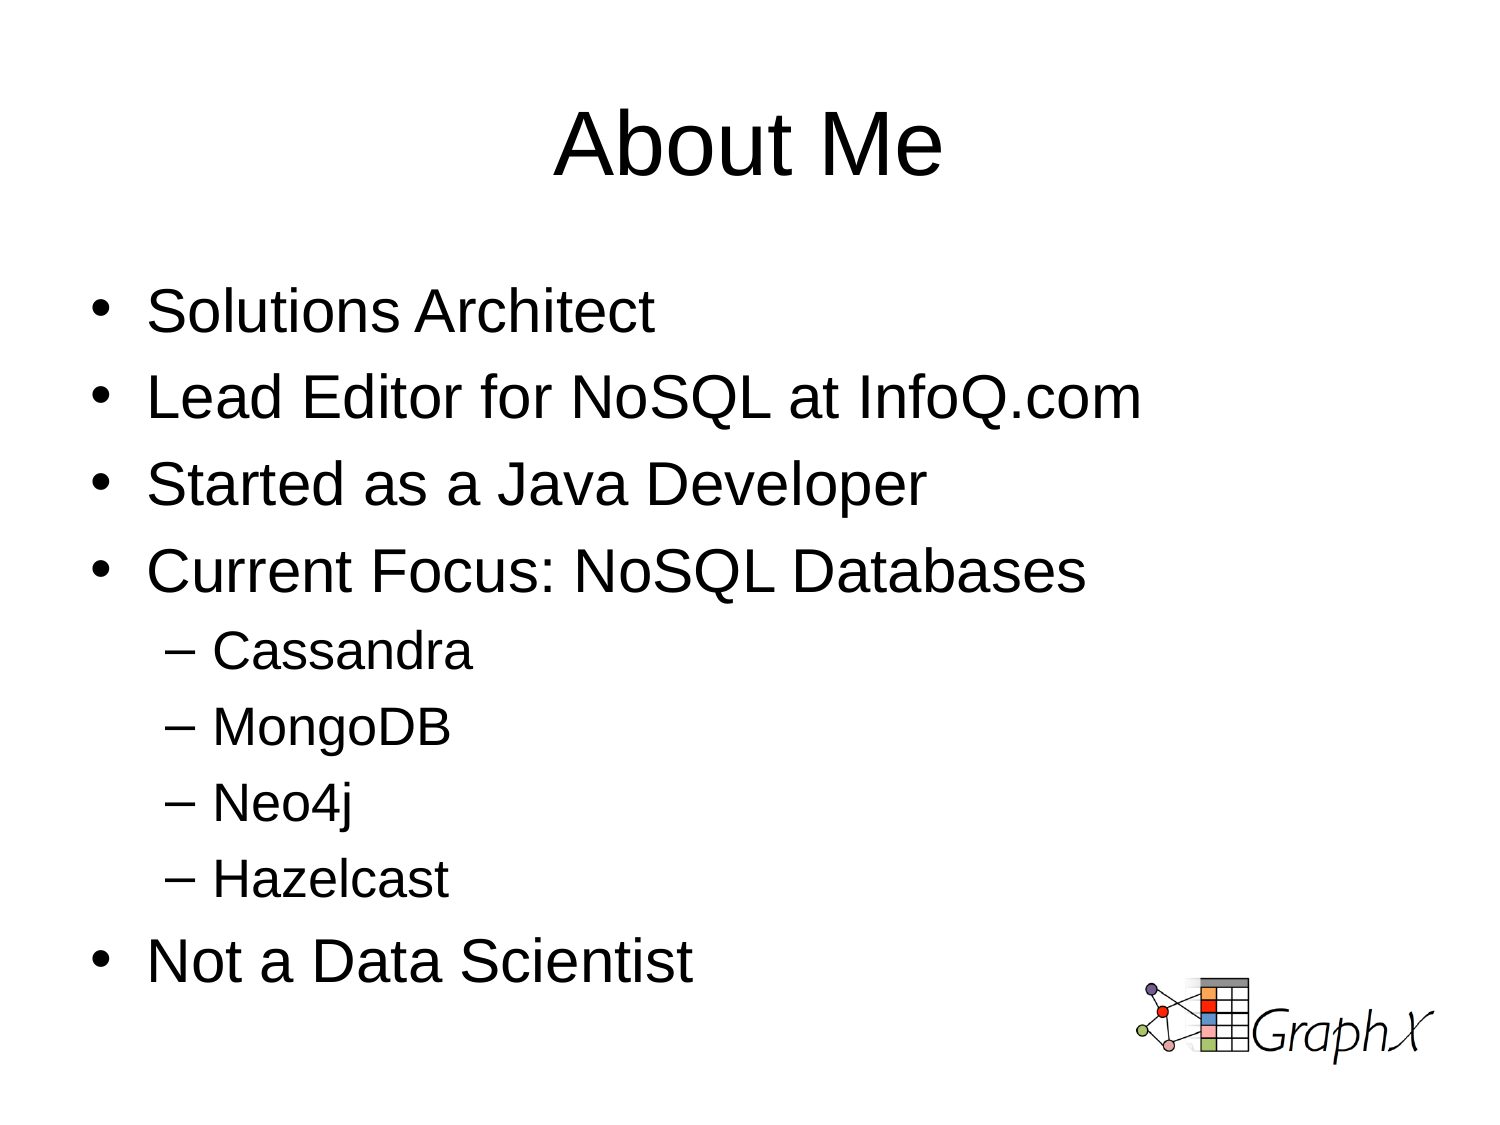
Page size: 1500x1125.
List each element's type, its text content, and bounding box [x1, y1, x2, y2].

picture [1136, 974, 1451, 1083]
title About Me [75, 45, 1425, 233]
list Solutions Architect Lead Editor for NoSQL at InfoQ.com Started as a Java Developer Current Focus: NoSQL Databases Cassandra MongoDB Neo4j Hazelcast Not a Data Scientist [75, 262, 1425, 1005]
